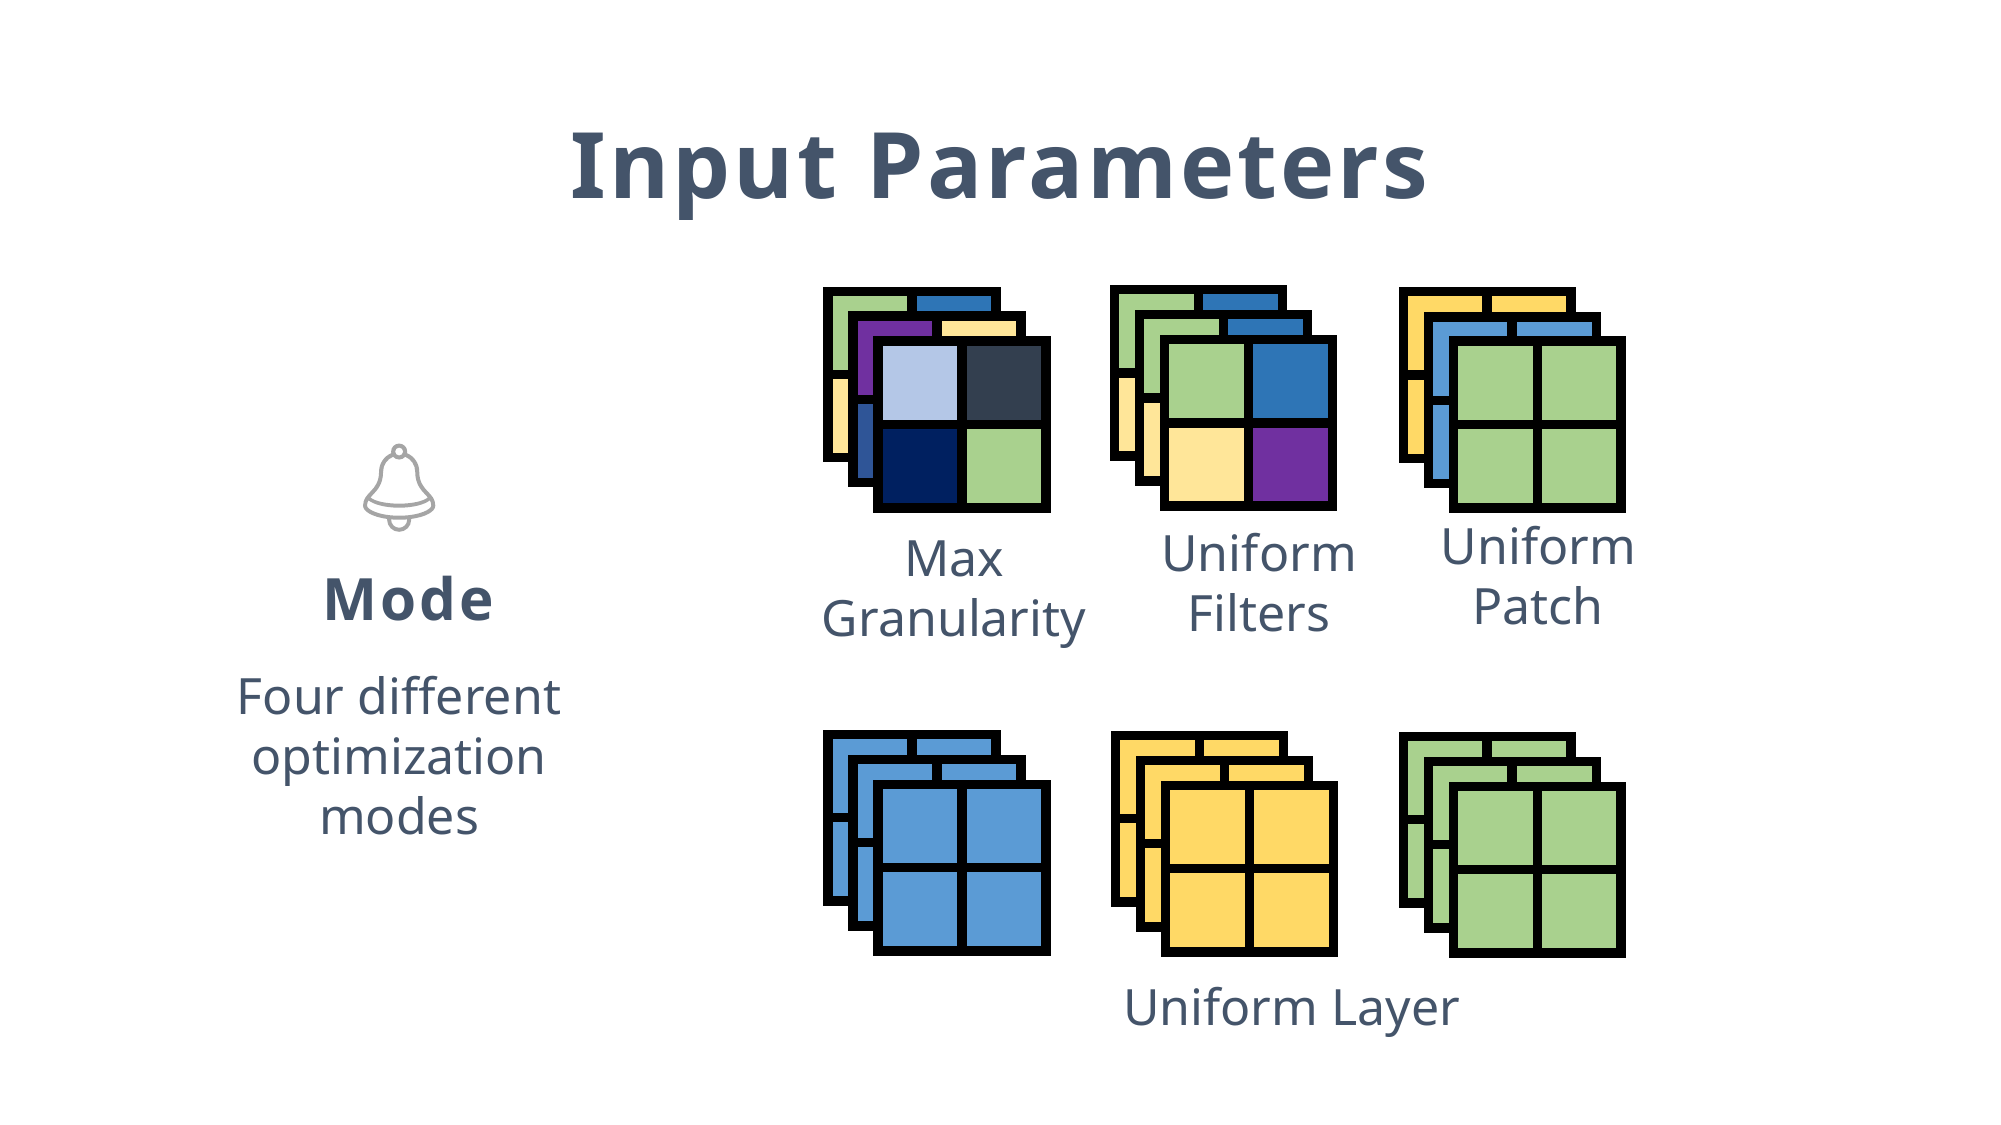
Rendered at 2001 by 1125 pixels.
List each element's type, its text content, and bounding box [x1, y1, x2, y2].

title Input Parameters [137, 59, 1863, 278]
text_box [1373, 291, 1704, 645]
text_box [766, 291, 1093, 596]
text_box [1093, 289, 1425, 650]
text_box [828, 734, 1622, 1044]
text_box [156, 443, 642, 794]
